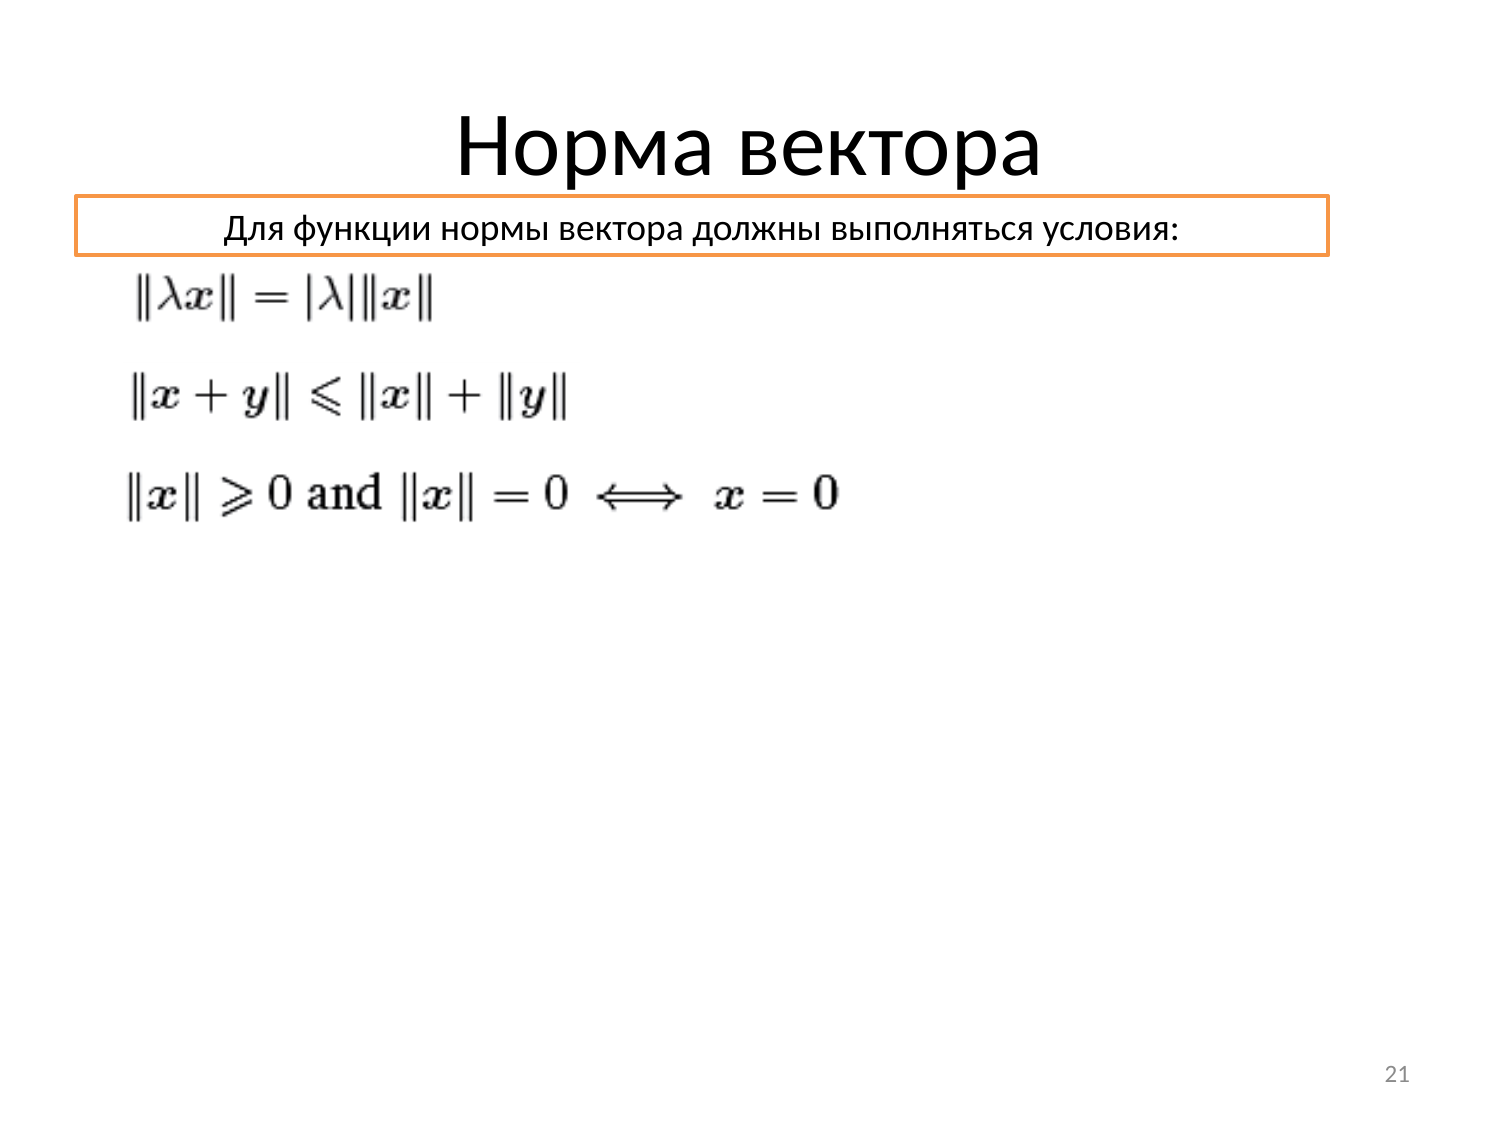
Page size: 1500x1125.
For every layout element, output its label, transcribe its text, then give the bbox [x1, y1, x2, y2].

picture [122, 455, 864, 528]
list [123, 255, 446, 327]
text_box Для функции нормы вектора должны выполняться условия: [74, 194, 1330, 257]
picture [123, 361, 581, 433]
slide_number 21 [1074, 1042, 1425, 1103]
title Норма вектора [75, 45, 1425, 233]
